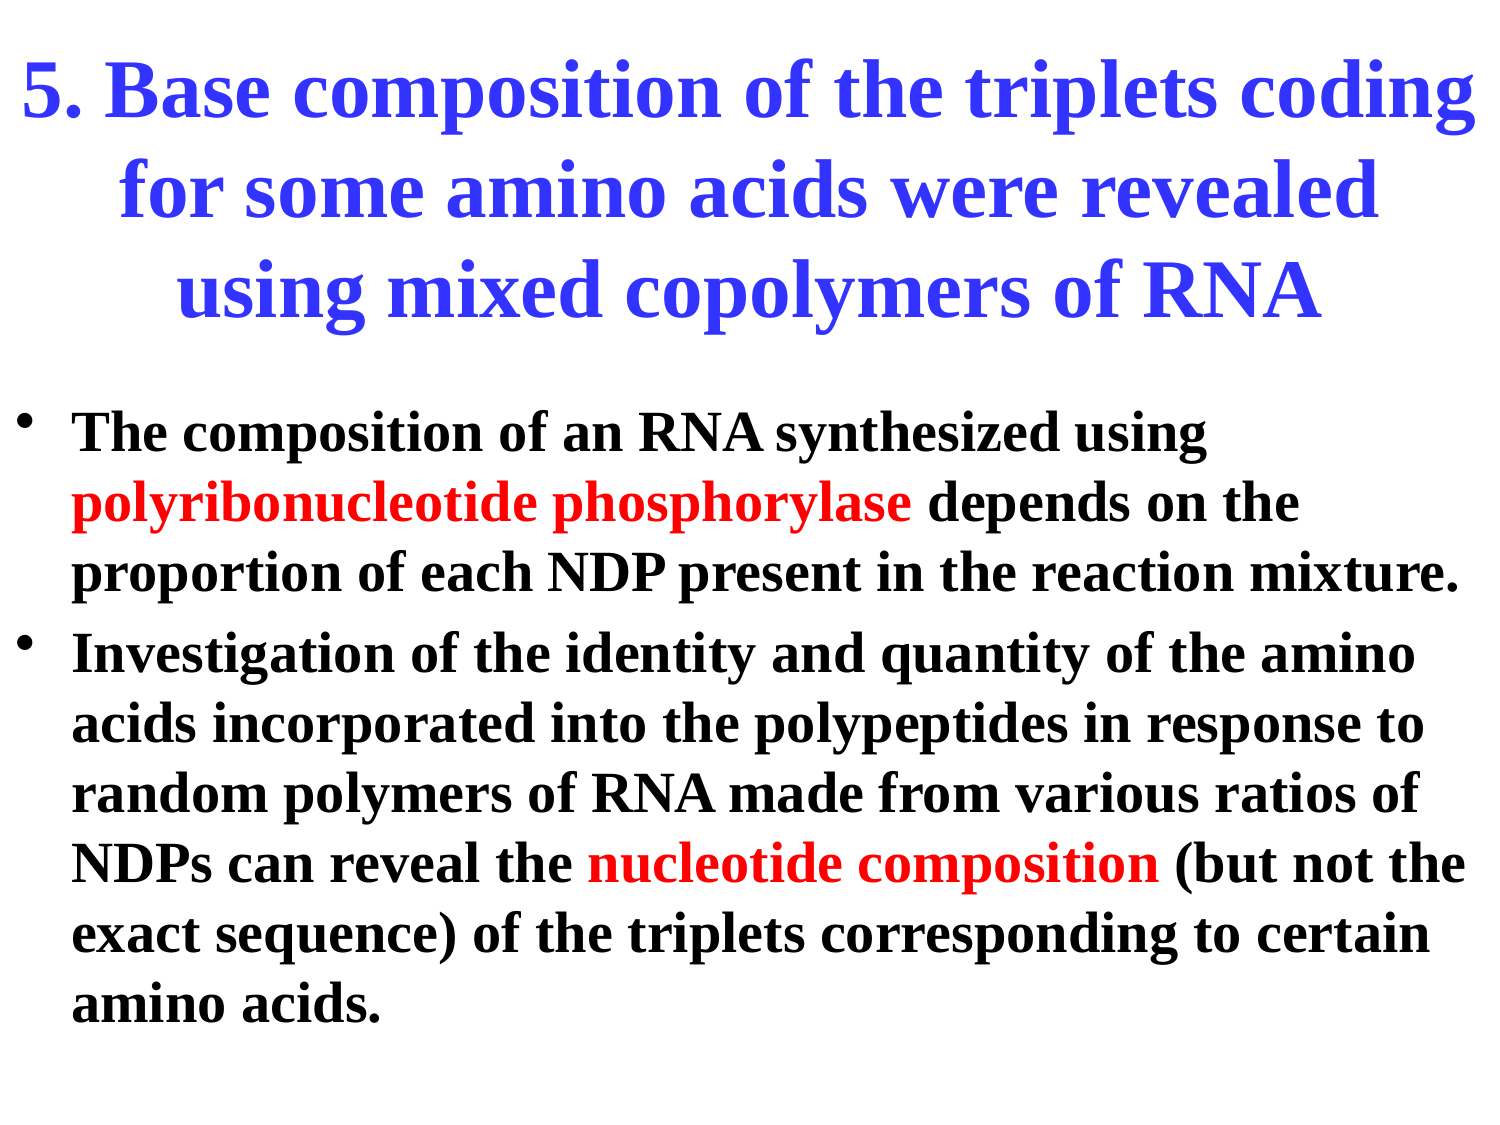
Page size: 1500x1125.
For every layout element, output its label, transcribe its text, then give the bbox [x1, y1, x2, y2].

list The composition of an RNA synthesized using polyribonucleotide phosphorylase depends on the proportion of each NDP present in the reaction mixture. Investigation of the identity and quantity of the amino acids incorporated into the polypeptides in response to random polymers of RNA made from various ratios of NDPs can reveal the nucleotide composition (but not the exact sequence) of the triplets corresponding to certain amino acids. [0, 385, 1500, 1061]
title 5. Base composition of the triplets coding for some amino acids were revealed using mixed copolymers of RNA [0, 89, 1500, 278]
